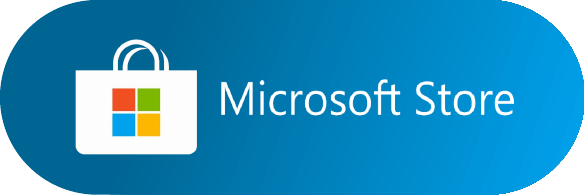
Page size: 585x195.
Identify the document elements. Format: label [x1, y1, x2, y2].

text_box [0, 0, 585, 195]
text_box [69, 29, 516, 166]
